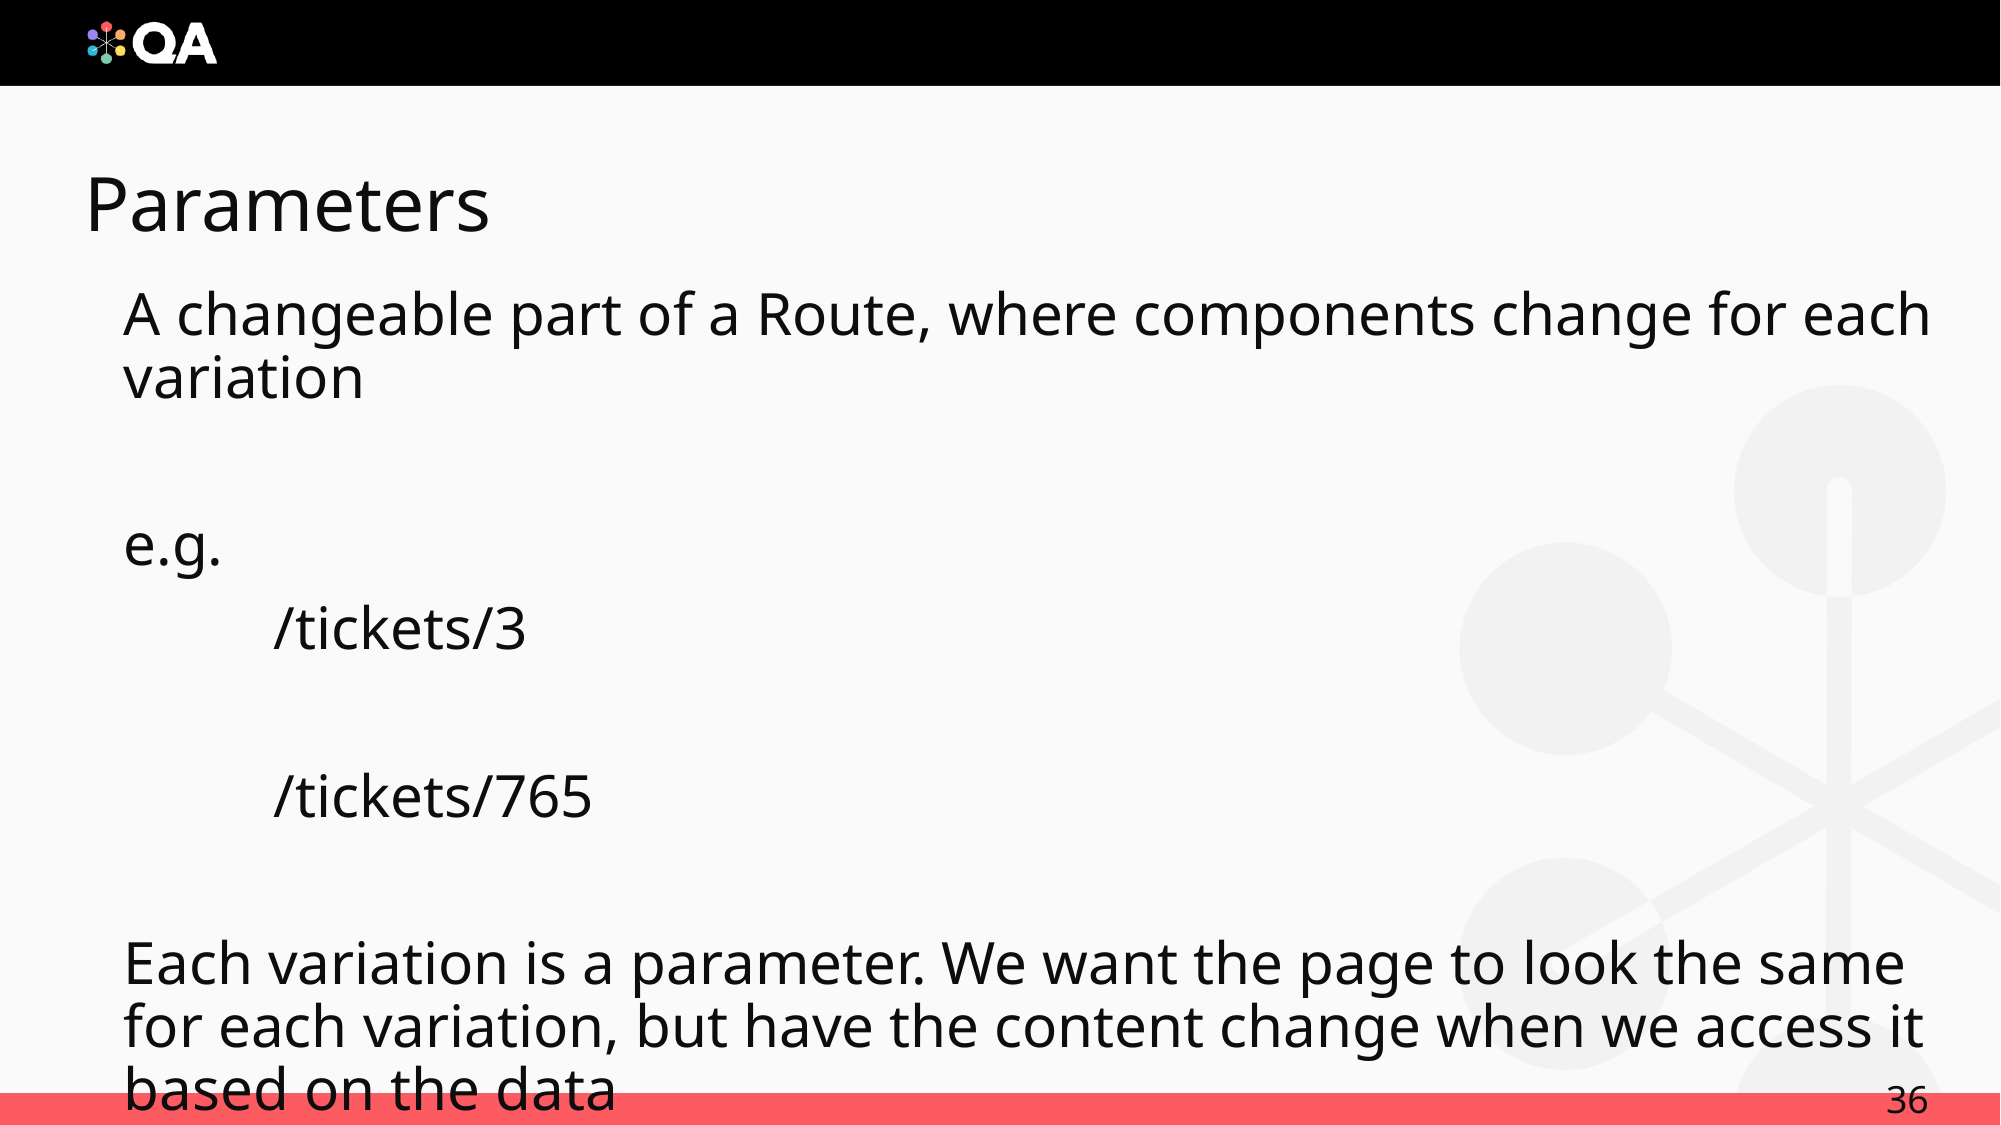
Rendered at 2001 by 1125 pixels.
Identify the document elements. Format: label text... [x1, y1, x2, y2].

list A changeable part of a Route, where components change for each variation e.g. /tickets/3 /tickets/765 Each variation is a parameter. We want the page to look the same for each variation, but have the content change when we access it based on the data [123, 277, 1955, 1125]
slide_number 36 [1871, 1068, 2000, 1098]
picture [0, 0, 2001, 1125]
title Parameters [84, 159, 1916, 278]
